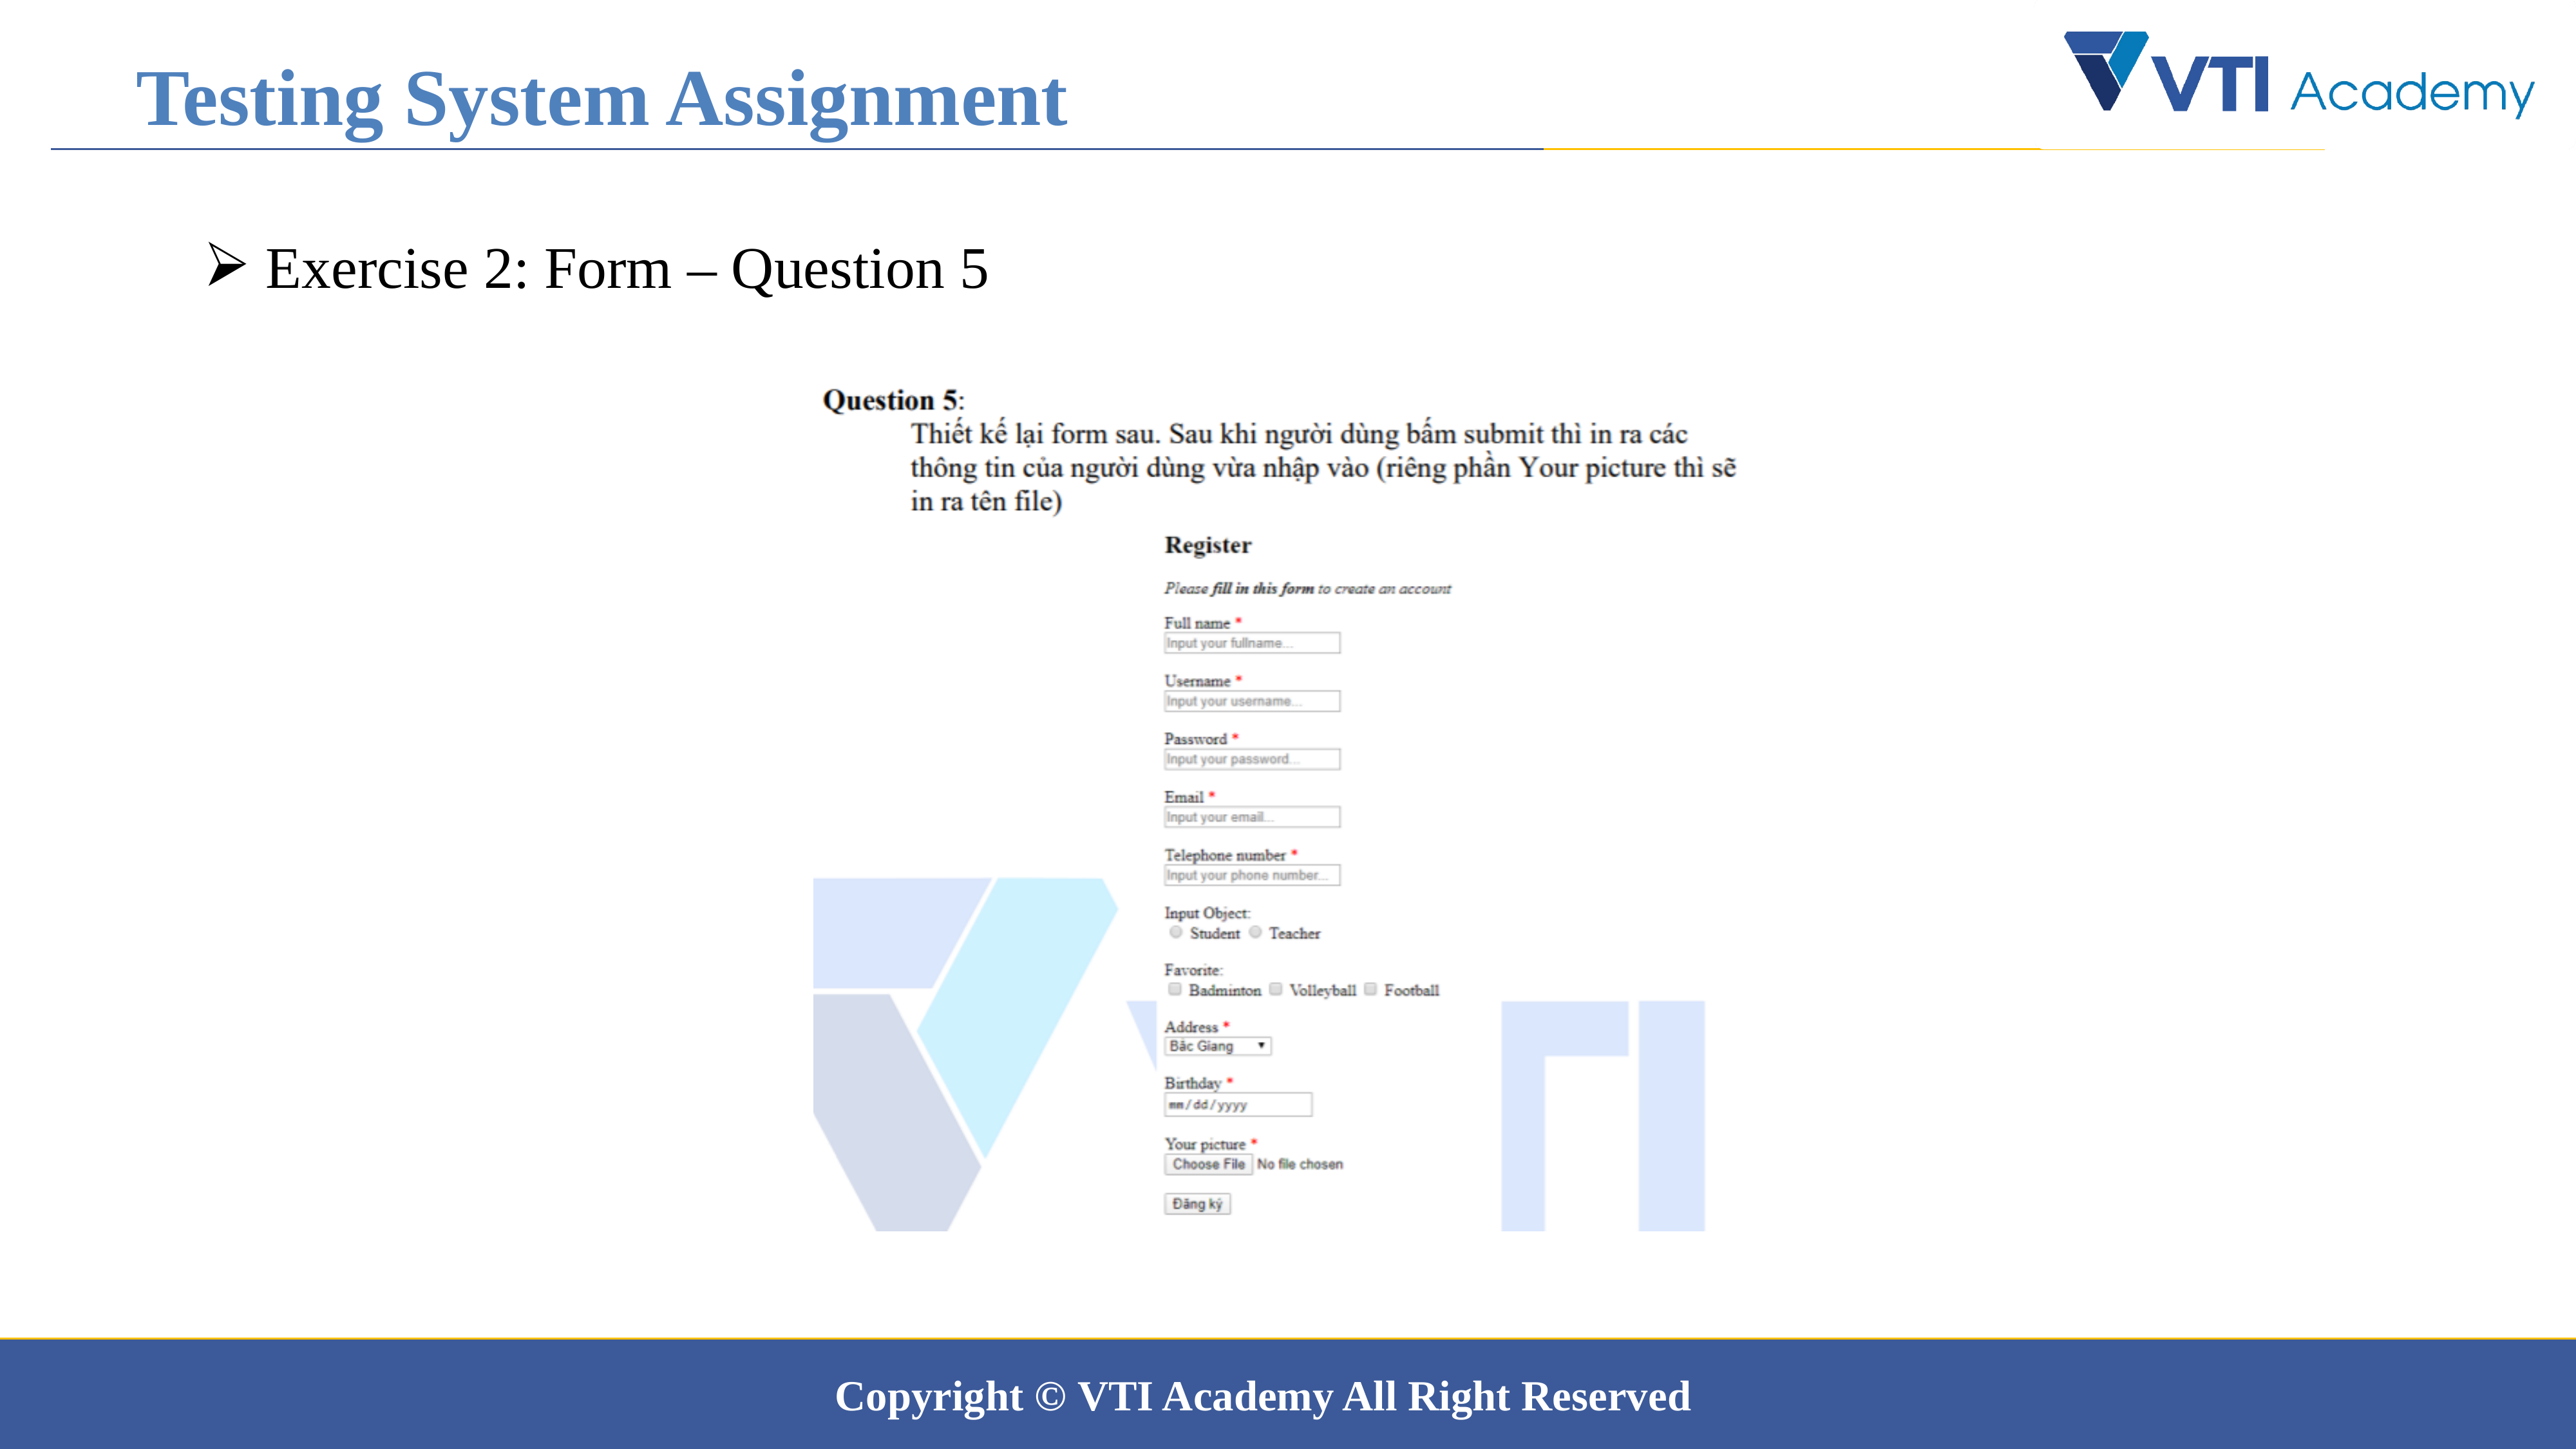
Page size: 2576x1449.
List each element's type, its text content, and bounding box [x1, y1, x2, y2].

text_box Exercise 2: Form – Question 5 [196, 223, 1226, 354]
text_box Testing System Assignment [126, 60, 1240, 126]
picture [2034, 0, 2576, 149]
picture [813, 379, 1748, 1231]
